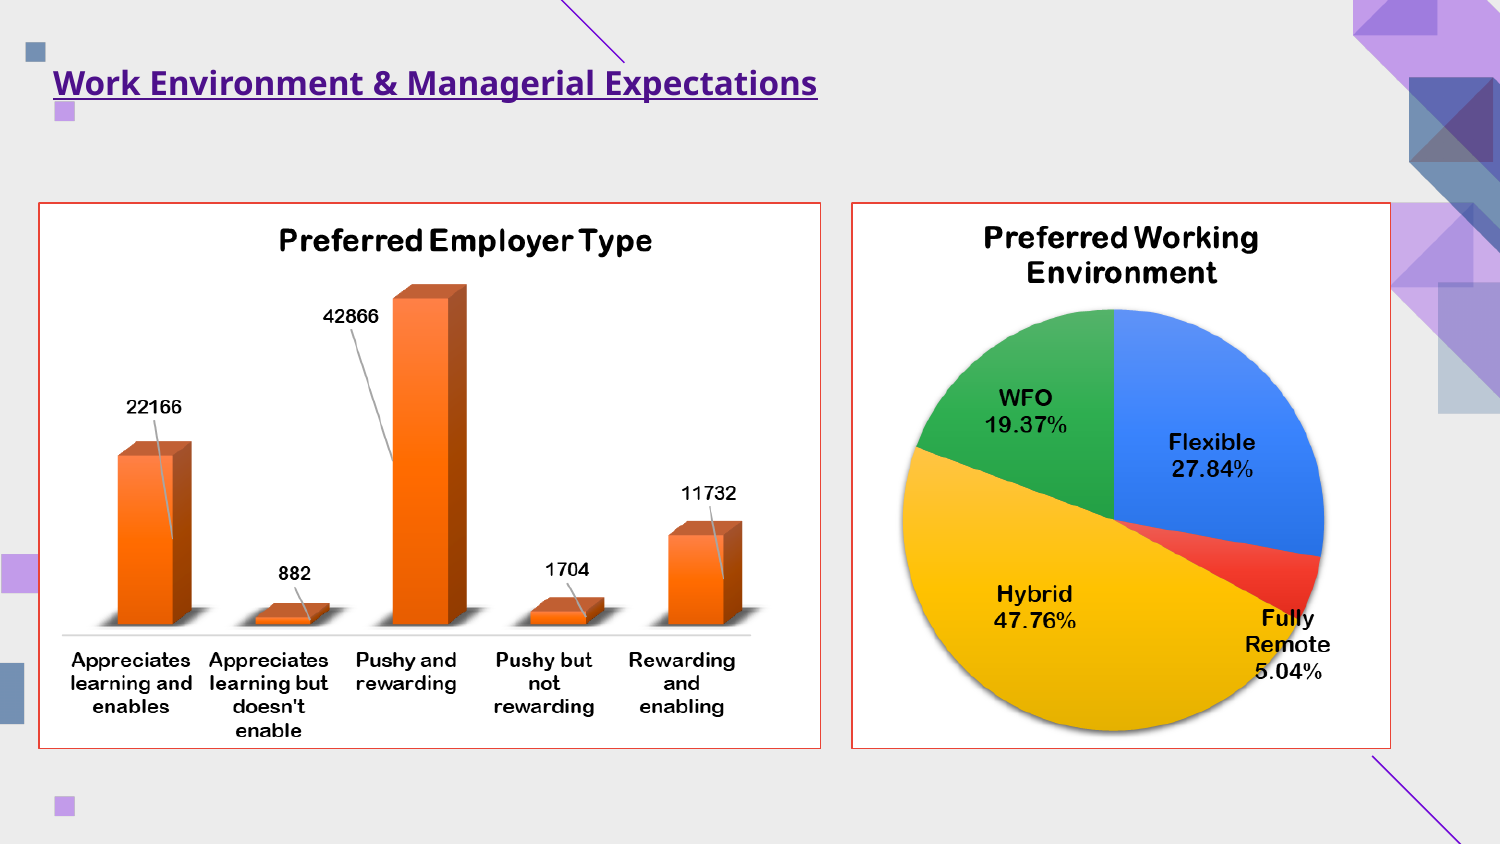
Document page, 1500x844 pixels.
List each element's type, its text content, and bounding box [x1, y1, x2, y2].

text_box Work Environment & Managerial Expectations [38, 54, 1026, 110]
picture [851, 202, 1392, 749]
picture [38, 202, 821, 749]
text_box [1409, 66, 1500, 192]
text_box [1434, 308, 1500, 422]
